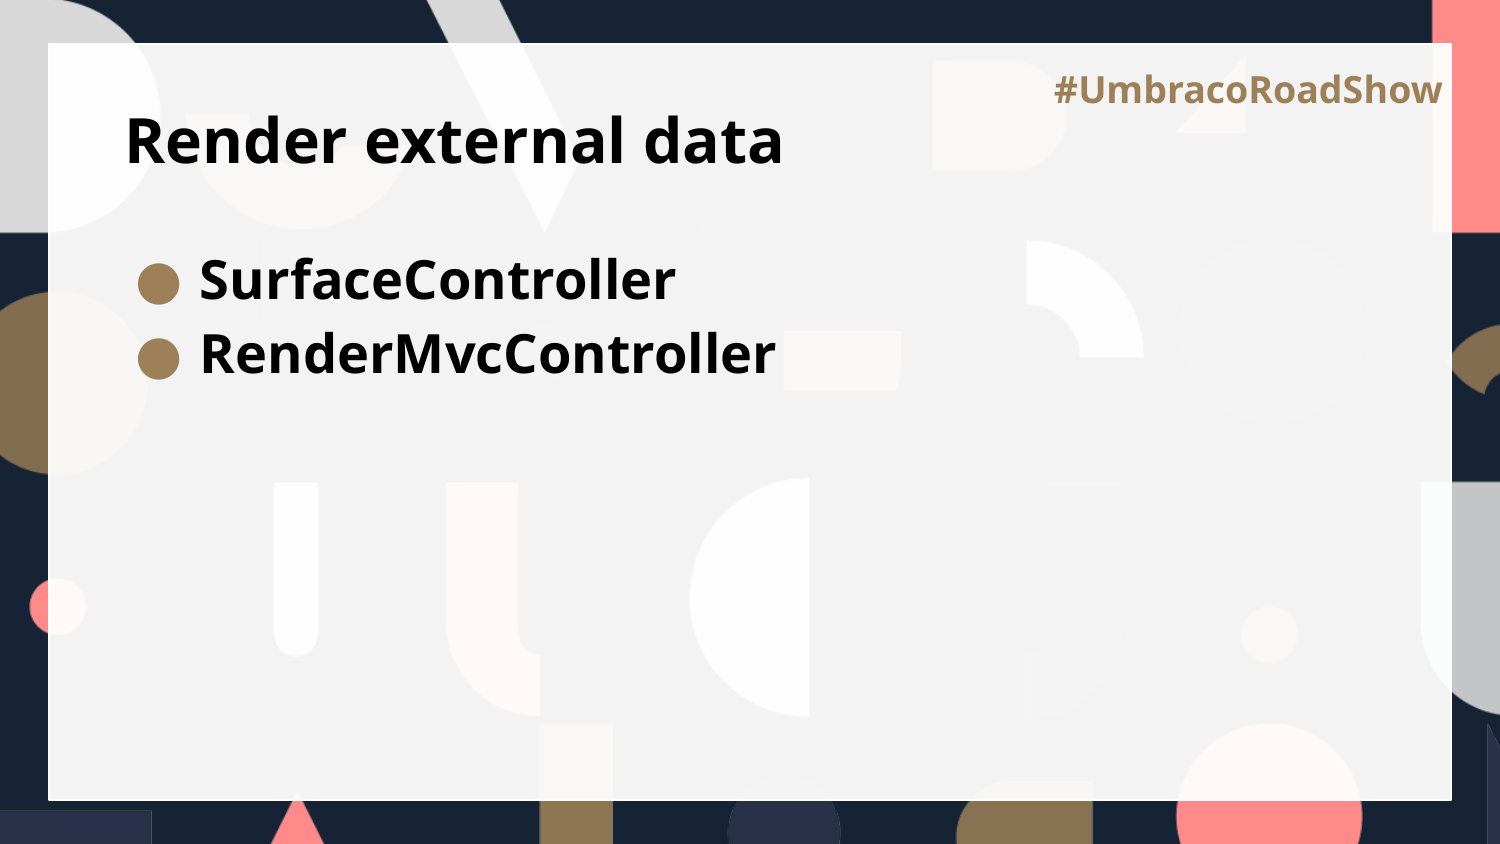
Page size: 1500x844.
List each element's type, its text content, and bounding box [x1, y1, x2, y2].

list SurfaceController RenderMvcController [109, 220, 1391, 781]
title Render external data [109, 85, 1243, 180]
picture [0, 0, 1500, 844]
